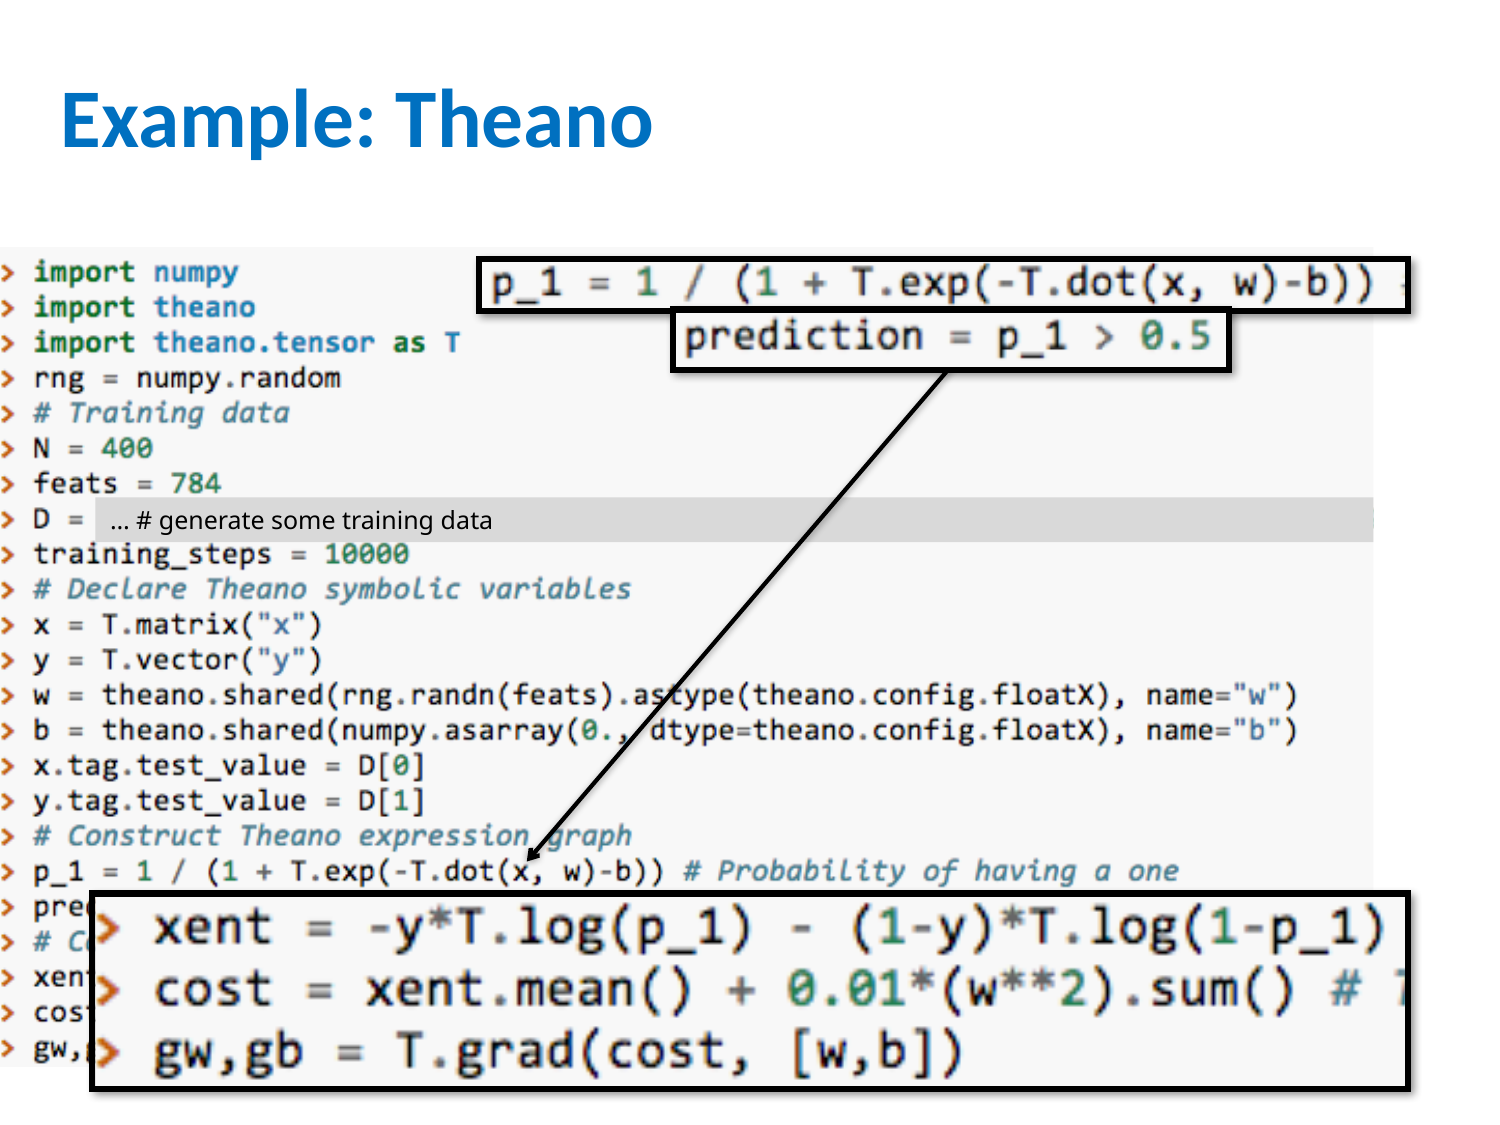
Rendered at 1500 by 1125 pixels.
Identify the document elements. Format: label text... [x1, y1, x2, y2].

title Example: Theano [45, 47, 1465, 180]
picture [0, 246, 1406, 1086]
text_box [526, 366, 952, 862]
